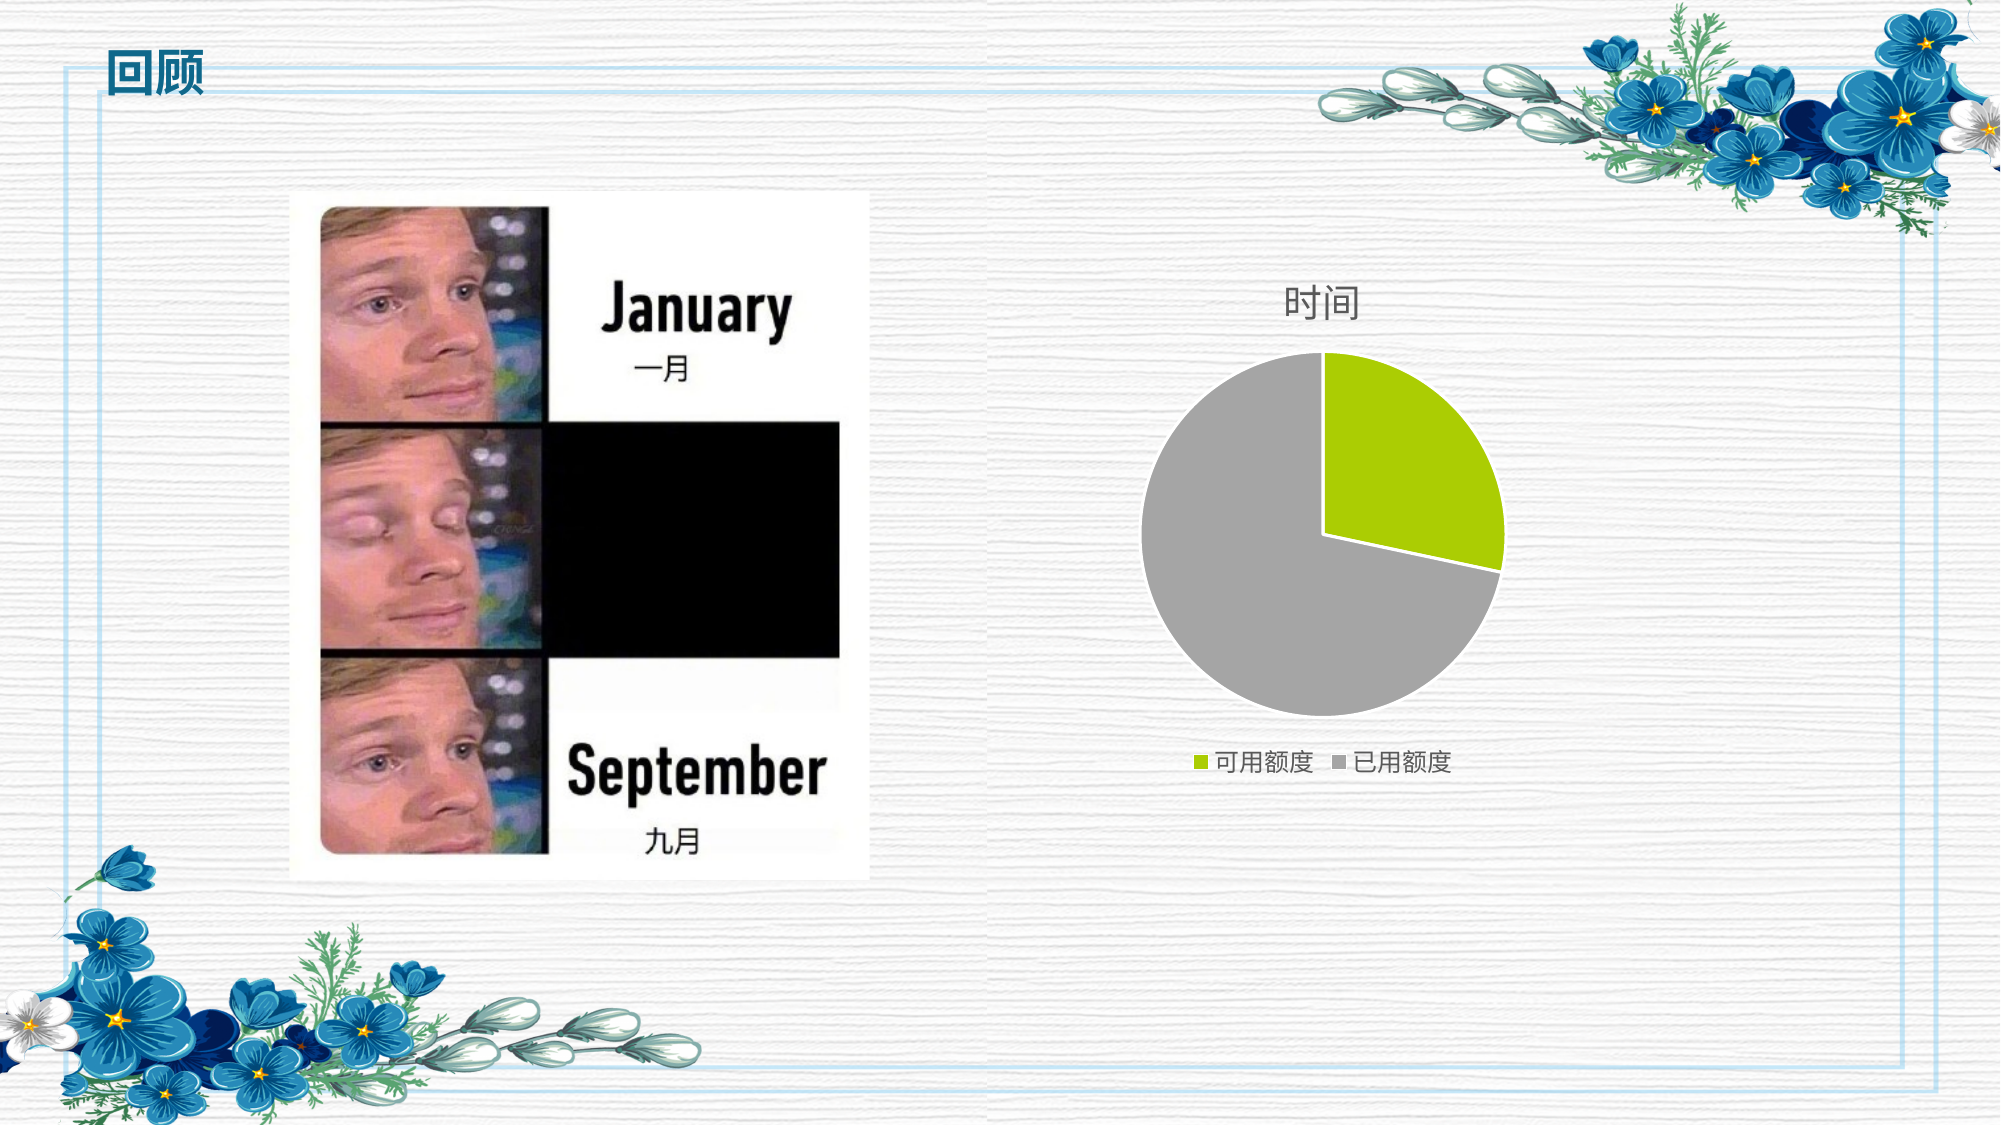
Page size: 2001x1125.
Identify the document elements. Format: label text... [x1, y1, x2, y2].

picture [0, 0, 2001, 1125]
text_box 回顾 [90, 33, 337, 117]
chart [787, 245, 1859, 786]
